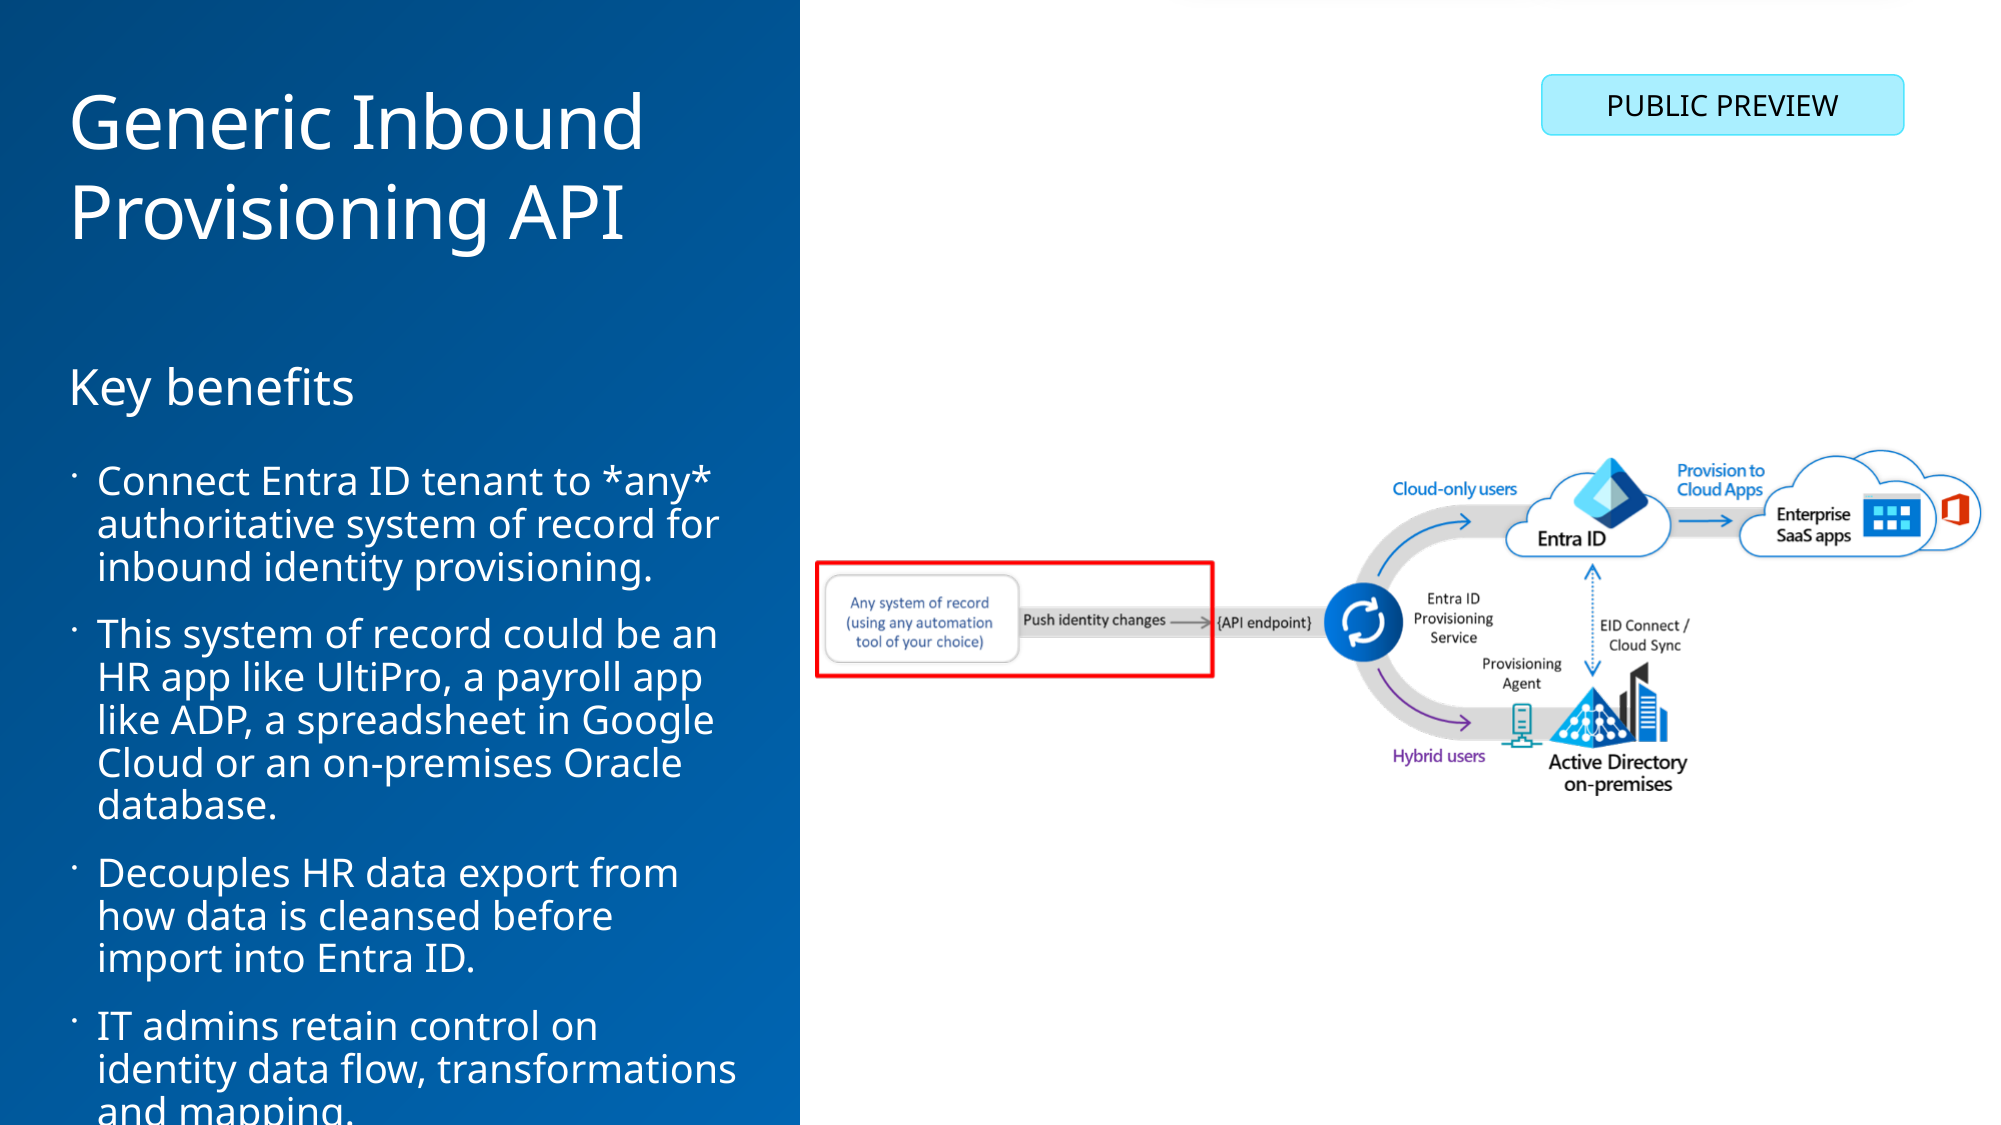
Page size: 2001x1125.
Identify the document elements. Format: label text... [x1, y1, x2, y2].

picture [815, 441, 1990, 809]
title Generic Inbound Provisioning API [68, 75, 744, 257]
text_box PUBLIC PREVIEW [1541, 74, 1905, 136]
list Key benefits [68, 355, 744, 416]
list Connect Entra ID tenant to *any* authoritative system of record for inbound identity provisioning. This system of record could be an HR app like UltiPro, a payroll app like ADP, a spreadsheet in Google Cloud or an on-premises Oracle database. Decouples HR data export from how data is cleansed before import into Entra ID. IT admins retain control on identity data flow, transformations and mapping. [68, 461, 744, 1125]
